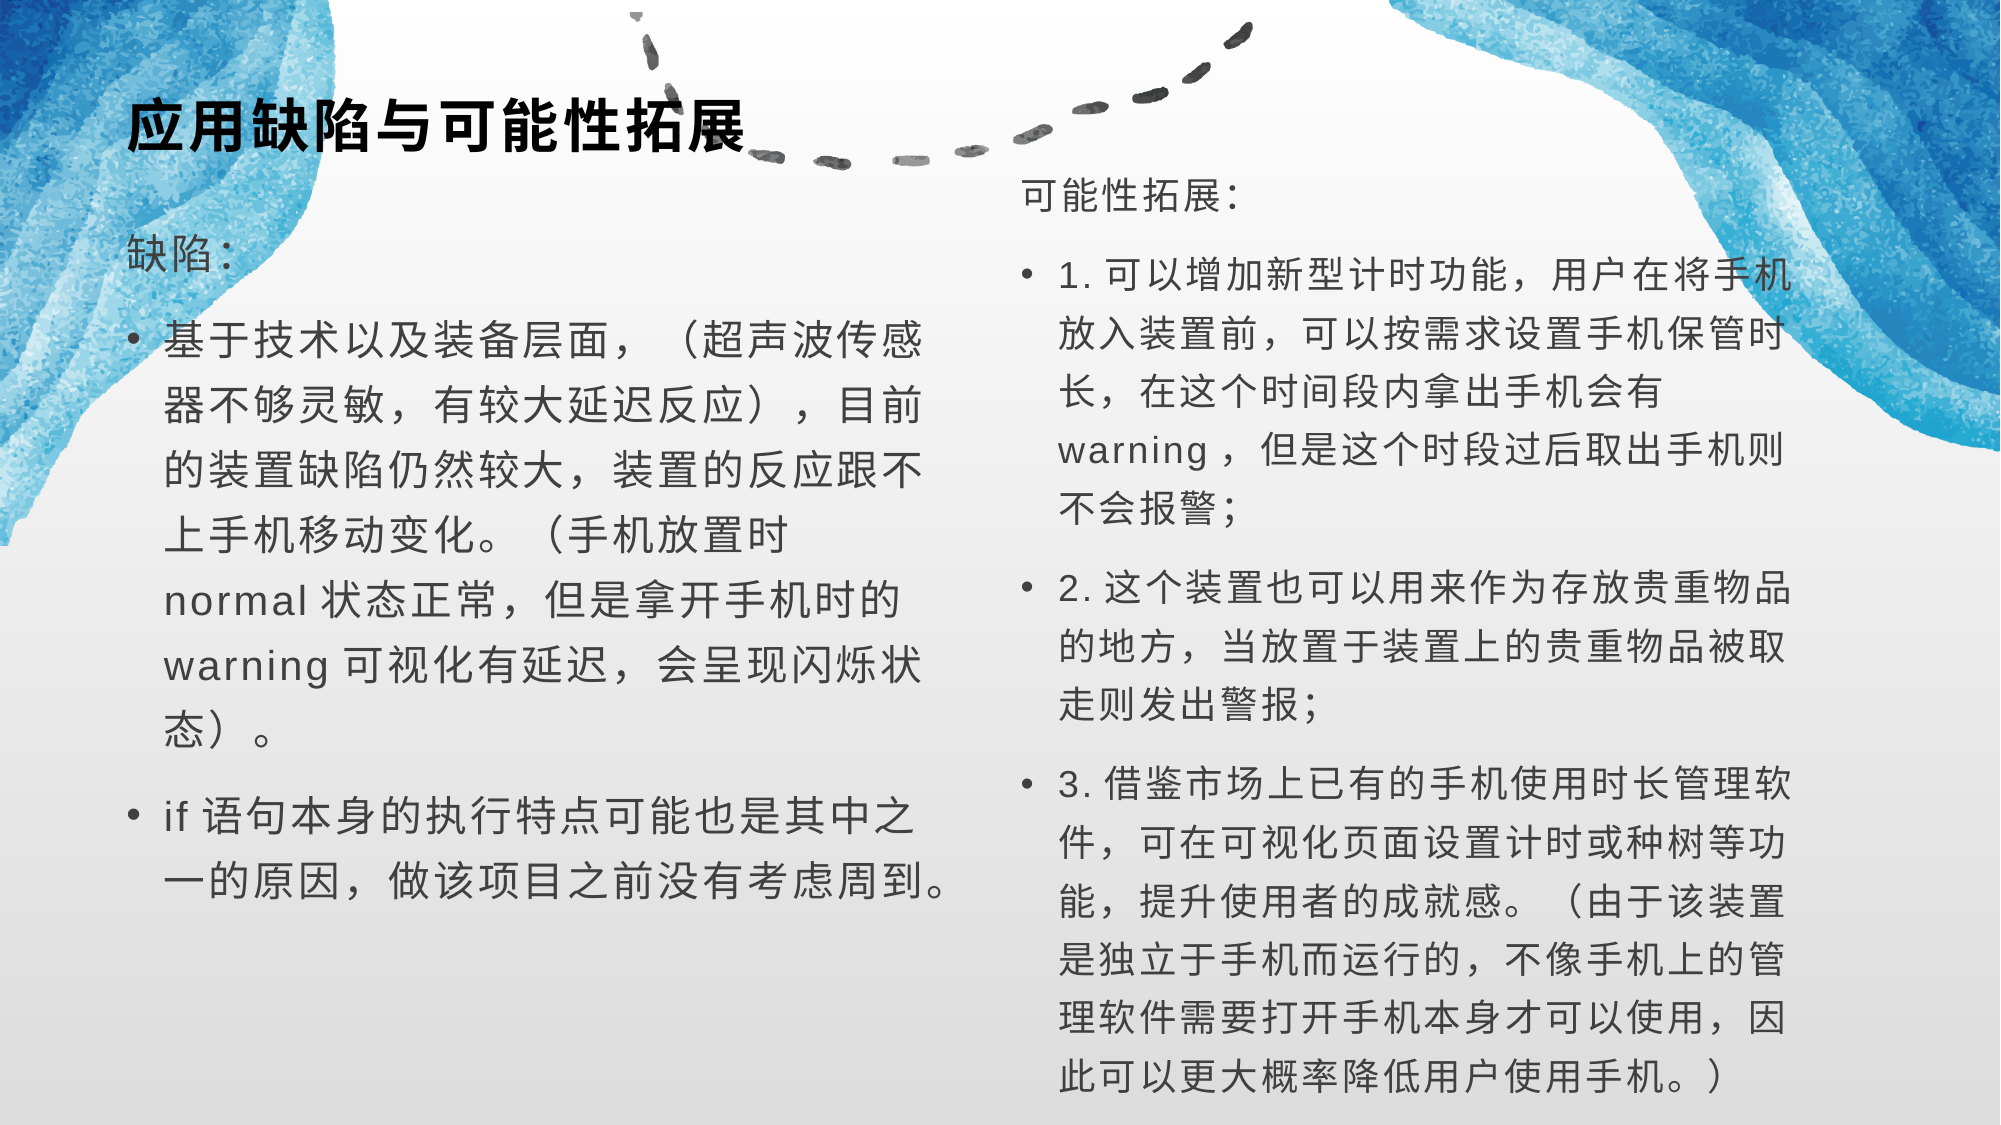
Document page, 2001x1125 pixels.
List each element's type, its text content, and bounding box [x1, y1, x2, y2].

picture [0, 0, 2000, 546]
list 缺陷： 基于技术以及装备层面，（超声波传感器不够灵敏，有较大延迟反应），目前的装置缺陷仍然较大，装置的反应跟不上手机移动变化。（手机放置时normal状态正常，但是拿开手机时的warning可视化有延迟，会呈现闪烁状态）。 if语句本身的执行特点可能也是其中之一的原因，做该项目之前没有考虑周到。 [109, 546, 949, 1040]
list 可能性拓展： 1.可以增加新型计时功能，用户在将手机放入装置前，可以按需求设置手机保管时长，在这个时间段内拿出手机会有warning，但是这个时段过后取出手机则不会报警； 2.这个装置也可以用来作为存放贵重物品的地方，当放置于装置上的贵重物品被取走则发出警报； 3.借鉴市场上已有的手机使用时长管理软件，可在可视化页面设置计时或种树等功能，提升使用者的成就感。（由于该装置是独立于手机而运行的，不像手机上的管理软件需要打开手机本身才可以使用，因此可以更大概率降低用户使用手机。） [1004, 546, 1813, 1125]
